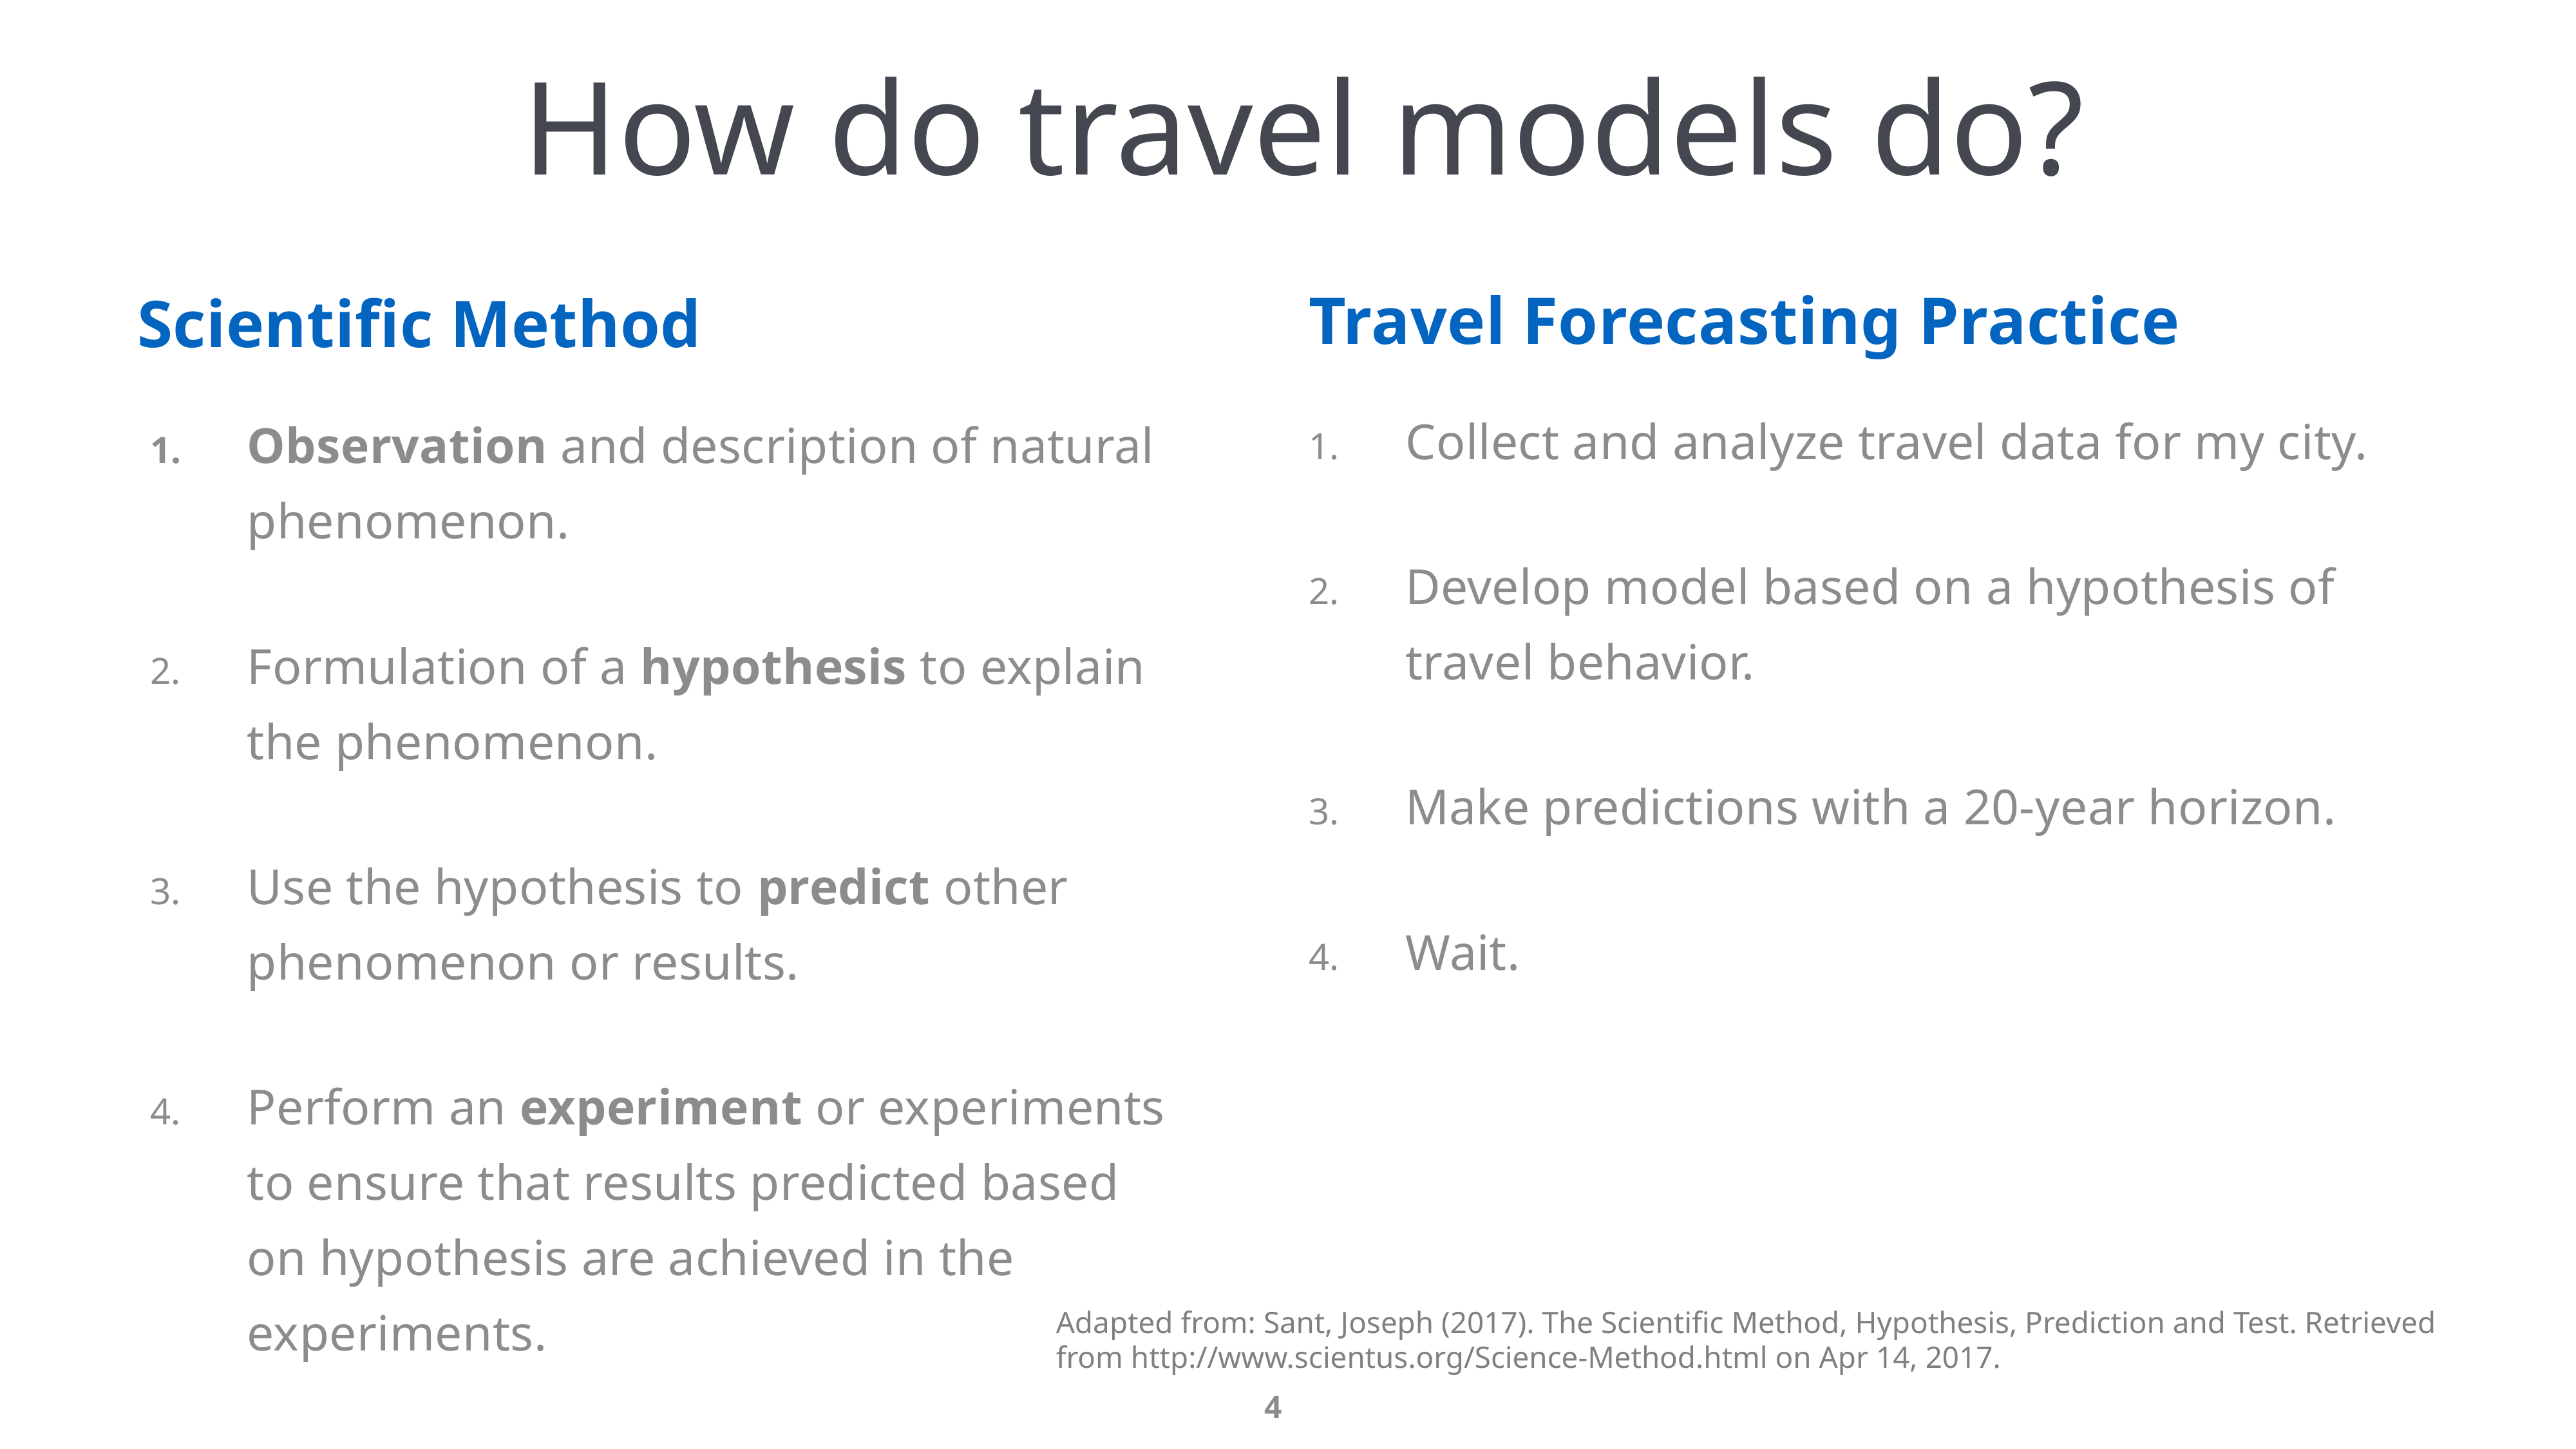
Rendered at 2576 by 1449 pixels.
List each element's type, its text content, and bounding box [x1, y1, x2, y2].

title How do travel models do? [31, 75, 2576, 191]
slide_number 4 [1238, 1381, 1288, 1431]
list Scientific Method [131, 243, 1271, 366]
list Observation and description of natural phenomenon. Formulation of a hypothesis to explain the phenomenon. Use the hypothesis to predict other phenomenon or results. Perform an experiment or experiments to ensure that results predicted based on hypothesis are achieved in the experiments. [144, 459, 1176, 1300]
text_box Adapted from: Sant, Joseph (2017). The Scientific Method, Hypothesis, Prediction and Test. Retrieved from http://www.scientus.org/Science-Method.html on Apr 14, 2017. [1046, 1298, 2483, 1379]
list Collect and analyze travel data for my city. Develop model based on a hypothesis of travel behavior. Make predictions with a 20-year horizon. Wait. [1303, 388, 2419, 1199]
list Travel Forecasting Practice [1303, 246, 2230, 363]
